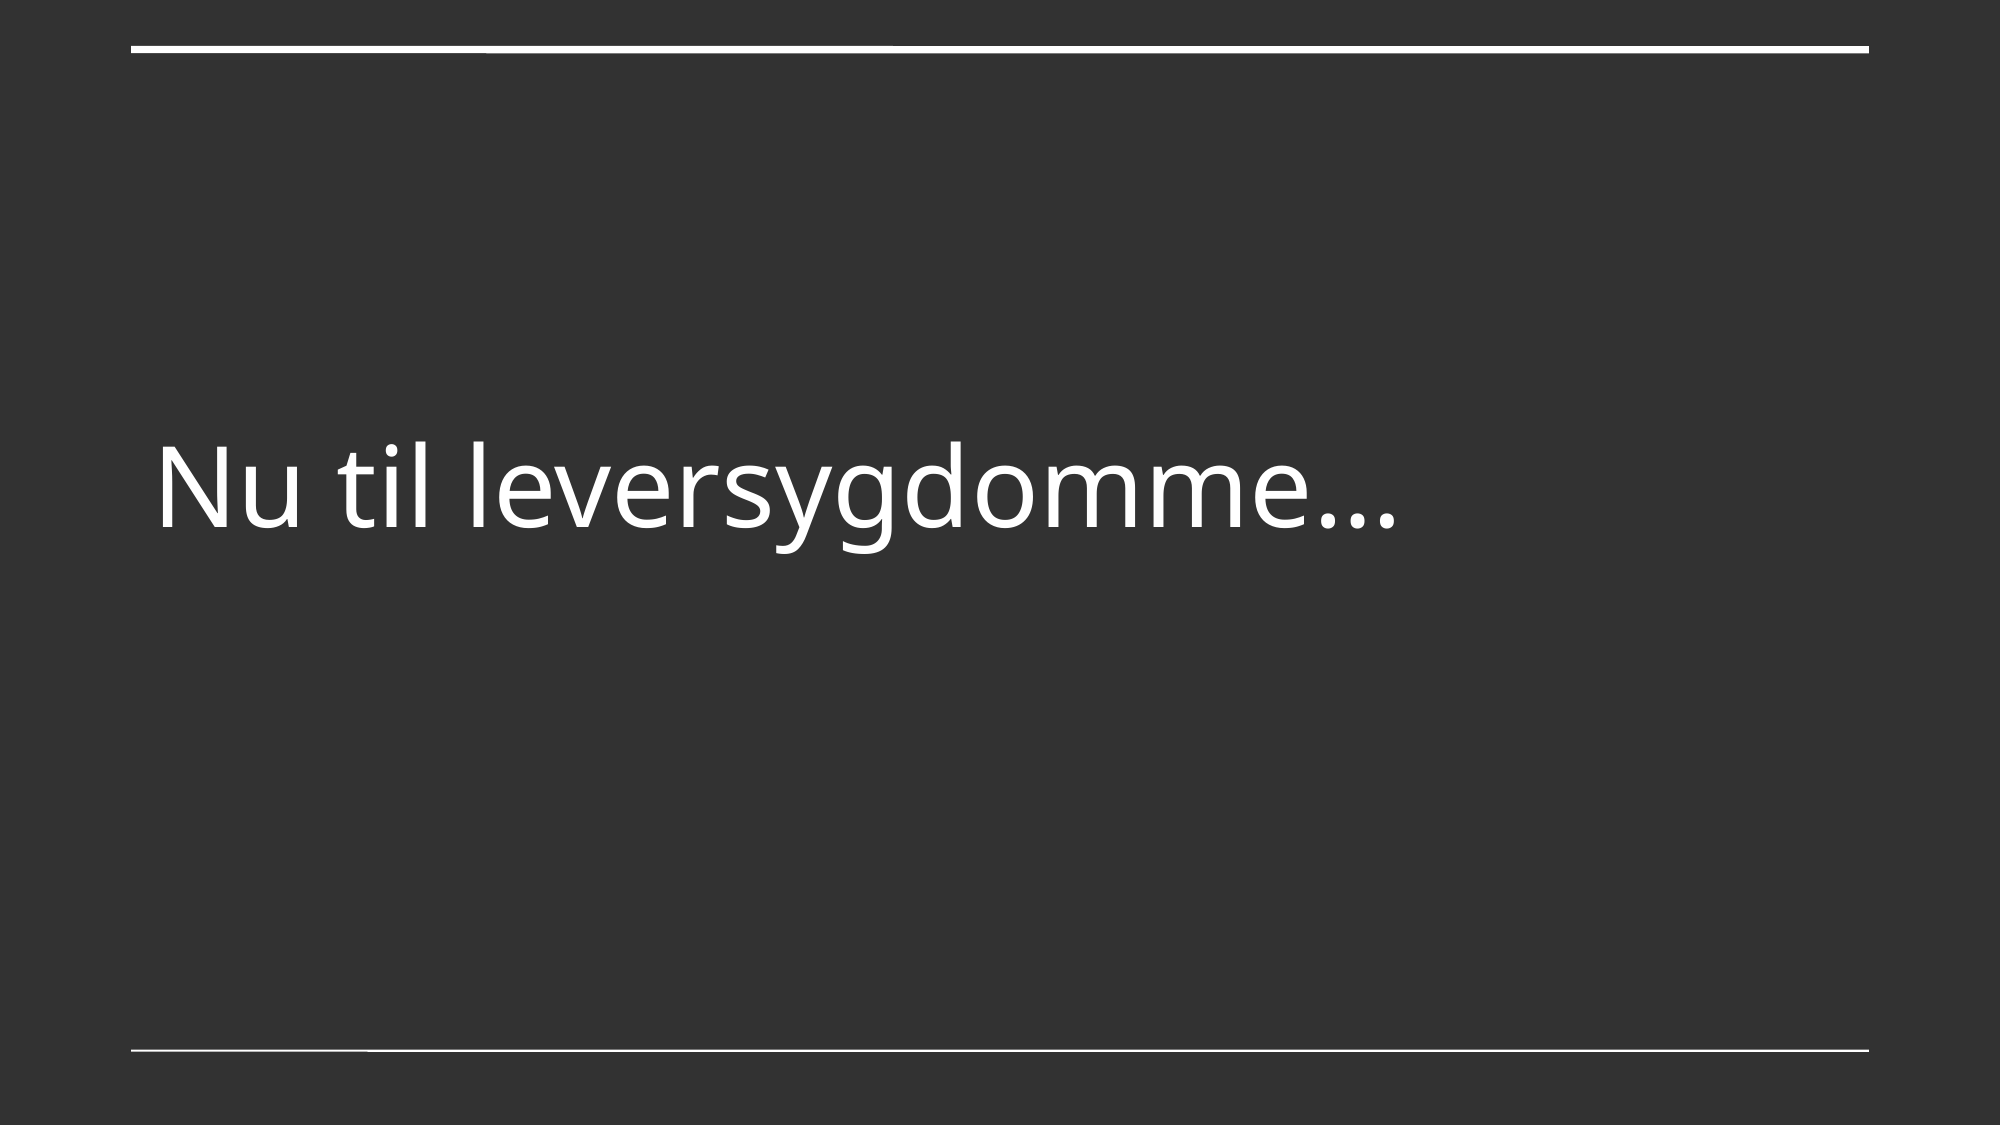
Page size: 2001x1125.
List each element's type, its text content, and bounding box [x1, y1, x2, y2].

list Nu til leversygdomme… [137, 393, 1863, 1108]
